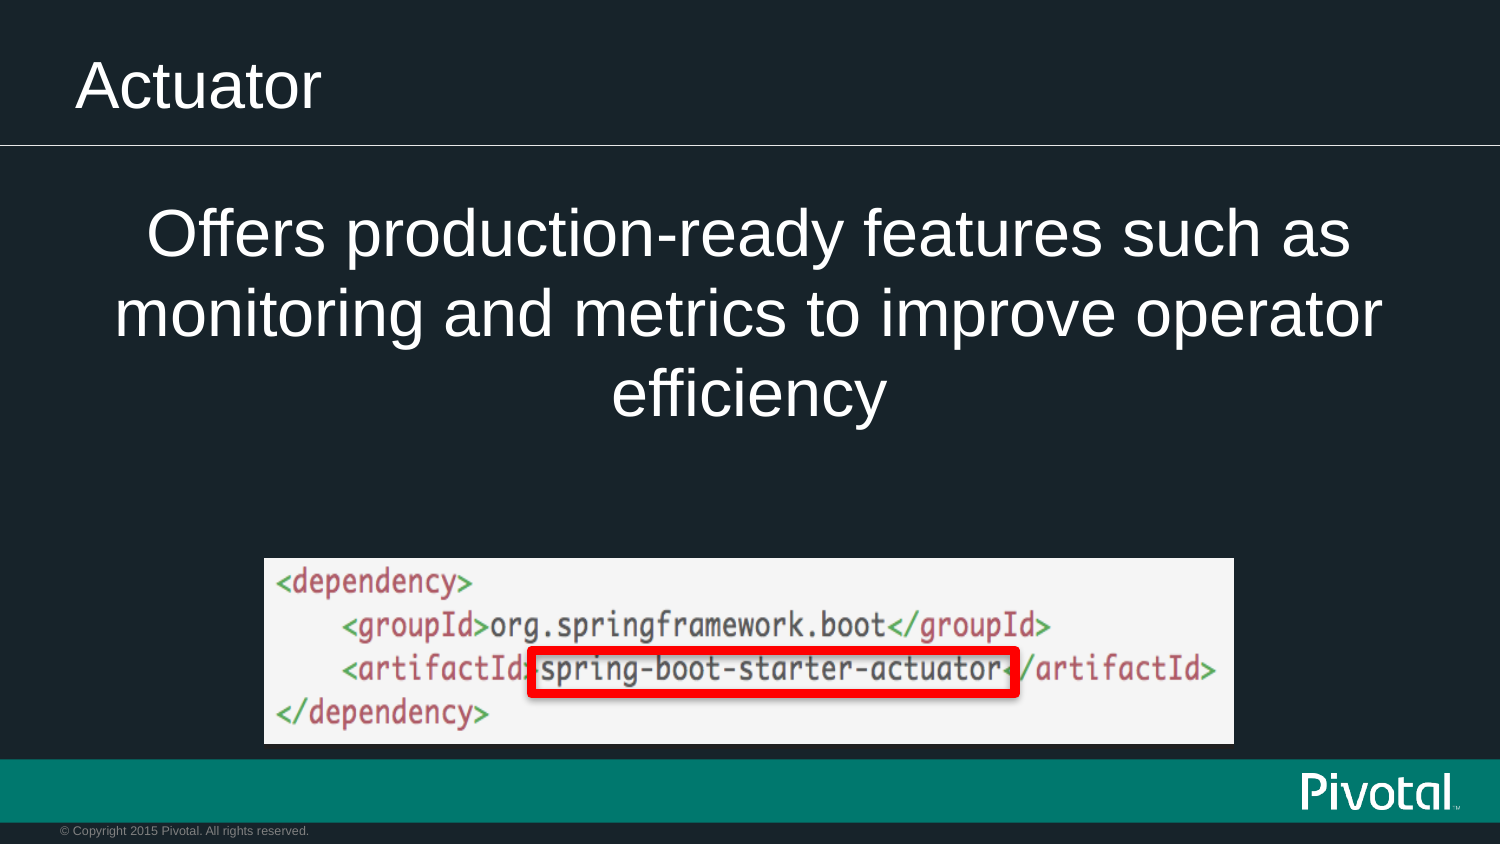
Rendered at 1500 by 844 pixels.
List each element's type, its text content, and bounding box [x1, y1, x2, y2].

picture [1302, 773, 1460, 810]
list Offers production-ready features such as monitoring and metrics to improve operator efficiency [75, 181, 1425, 479]
title Actuator [75, 52, 1425, 113]
picture [264, 557, 1234, 749]
